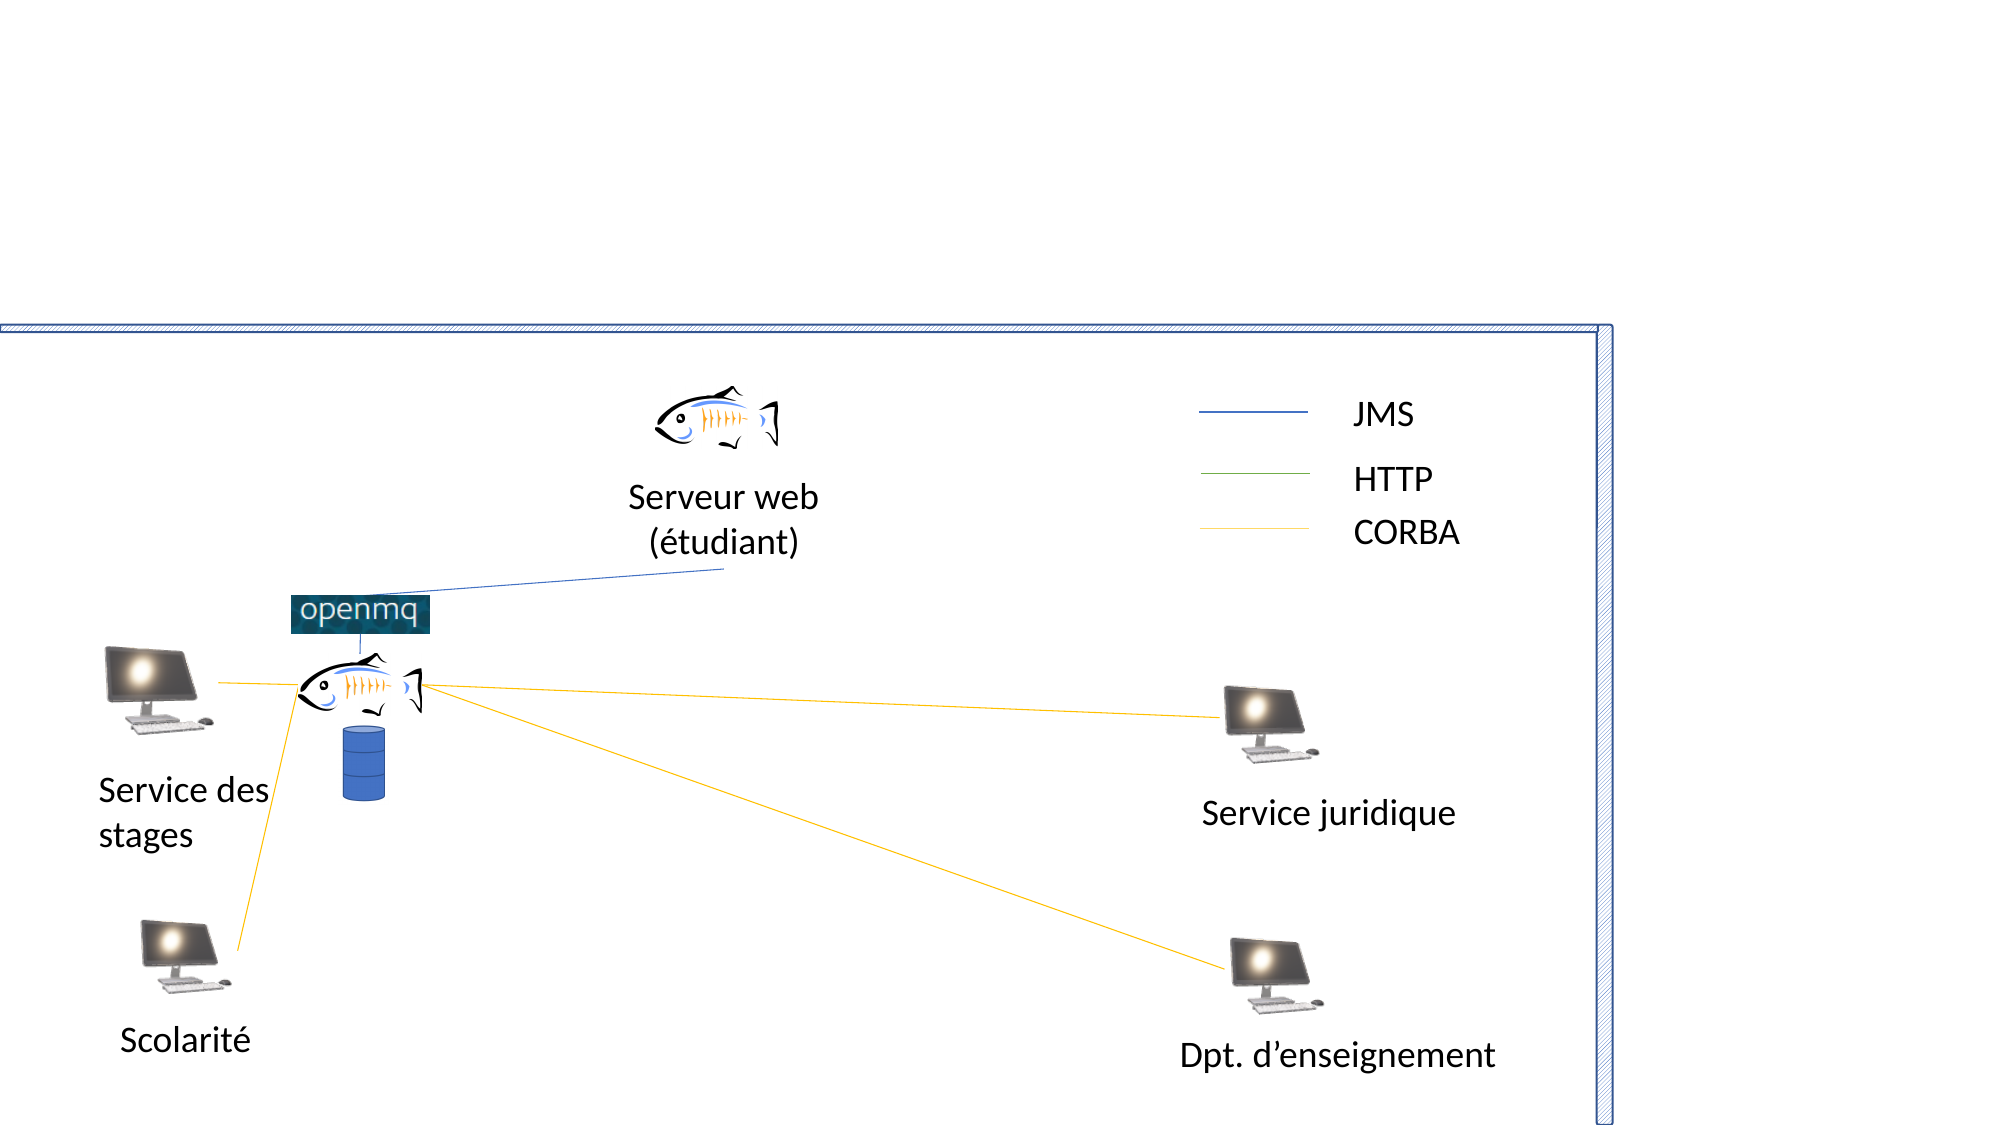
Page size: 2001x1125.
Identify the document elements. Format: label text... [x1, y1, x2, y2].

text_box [421, 684, 1225, 970]
picture [338, 720, 389, 805]
picture [655, 386, 778, 449]
text_box JMS [1338, 381, 1483, 442]
text_box Dpt. d’enseignement [1165, 1022, 1512, 1083]
text_box CORBA [1339, 499, 1476, 559]
picture [298, 653, 422, 716]
picture [98, 626, 219, 740]
picture [1224, 920, 1329, 1019]
text_box Service juridique [1225, 780, 1472, 841]
text_box [0, 323, 1599, 334]
picture [291, 595, 430, 634]
picture [1219, 669, 1323, 767]
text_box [237, 684, 299, 951]
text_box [421, 684, 1220, 718]
text_box Serveur web (étudiant) [569, 464, 878, 569]
text_box Service des stages [83, 757, 237, 863]
text_box [1595, 323, 1614, 1125]
text_box HTTP [1339, 446, 1449, 499]
text_box Scolarité [105, 1007, 267, 1068]
picture [133, 901, 238, 1000]
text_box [360, 570, 724, 596]
